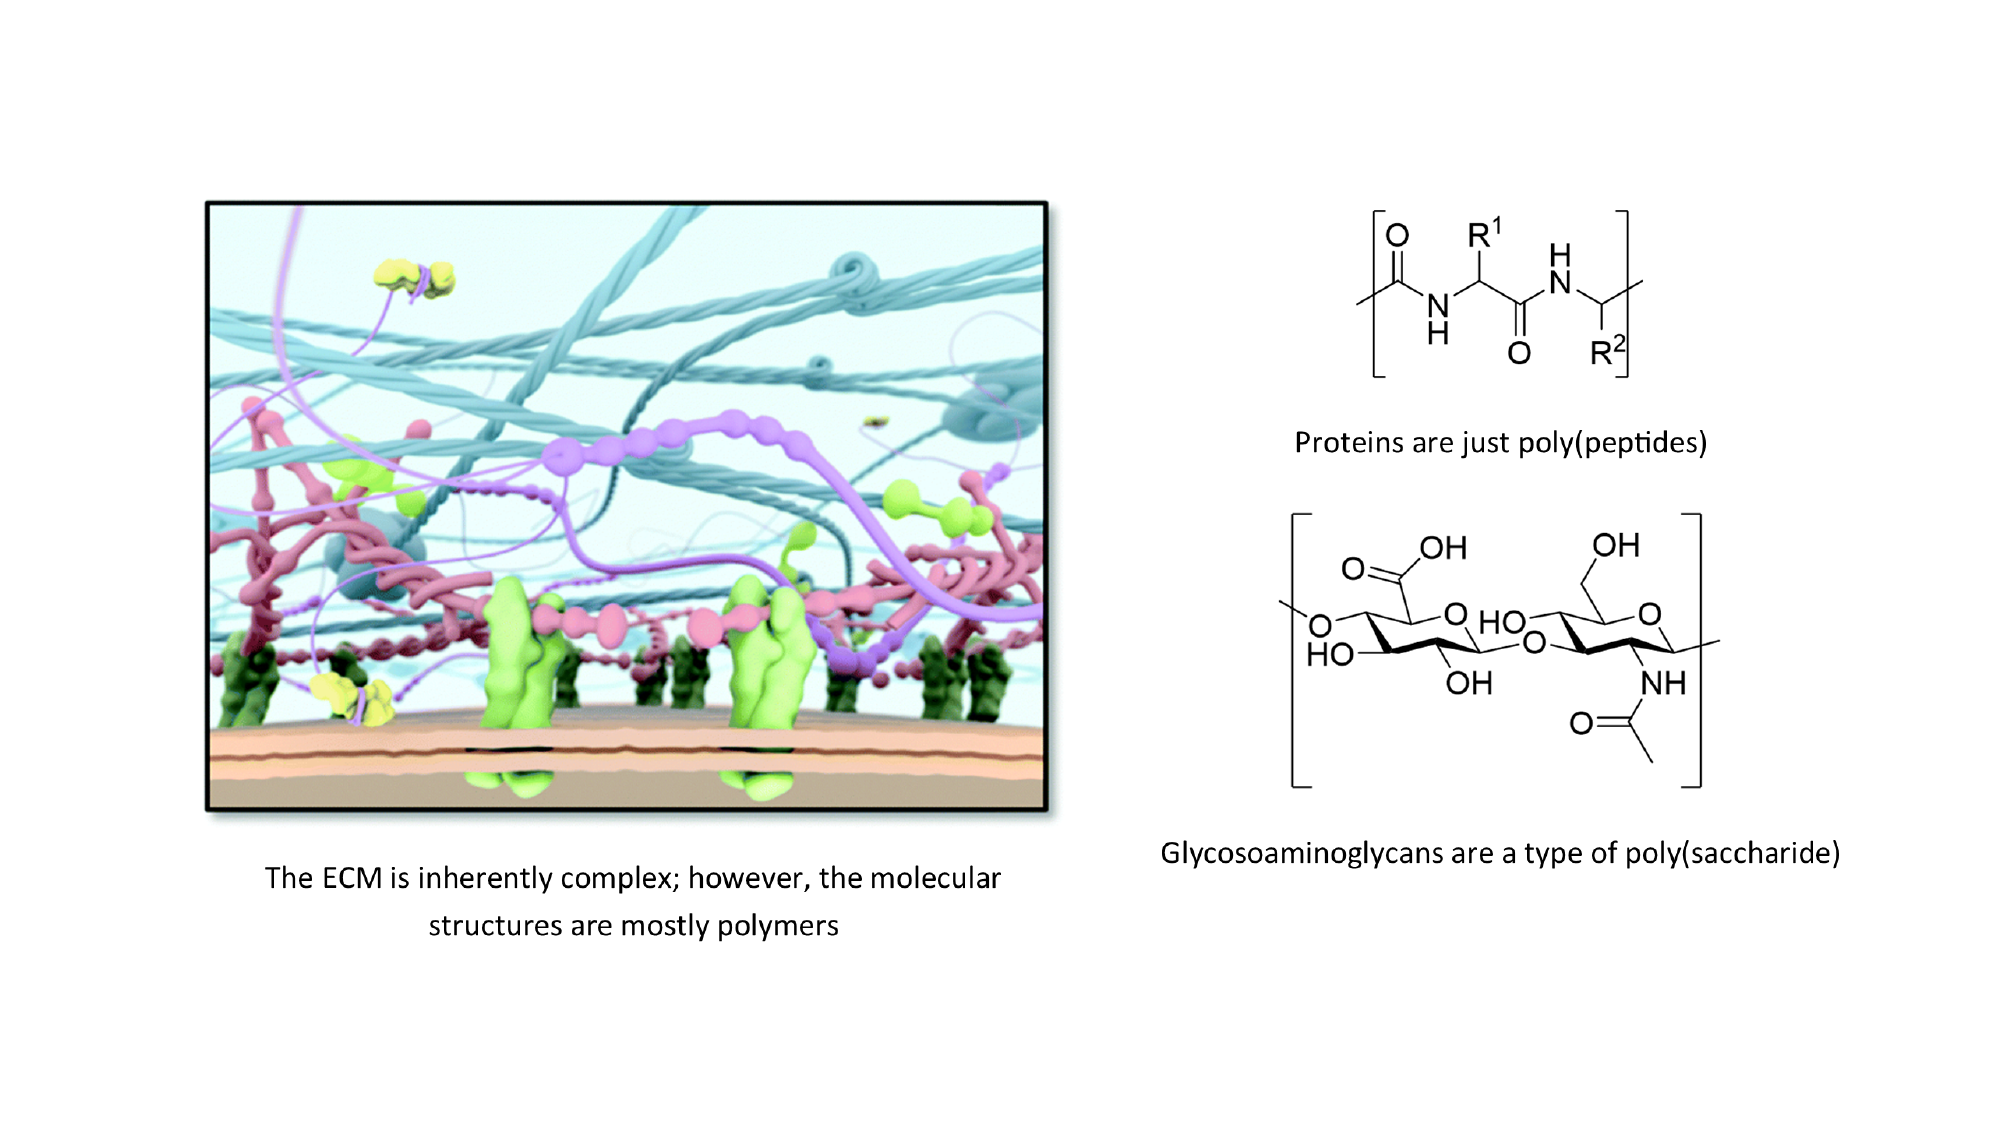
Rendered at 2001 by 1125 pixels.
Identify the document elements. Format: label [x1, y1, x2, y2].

picture [149, 159, 1851, 966]
